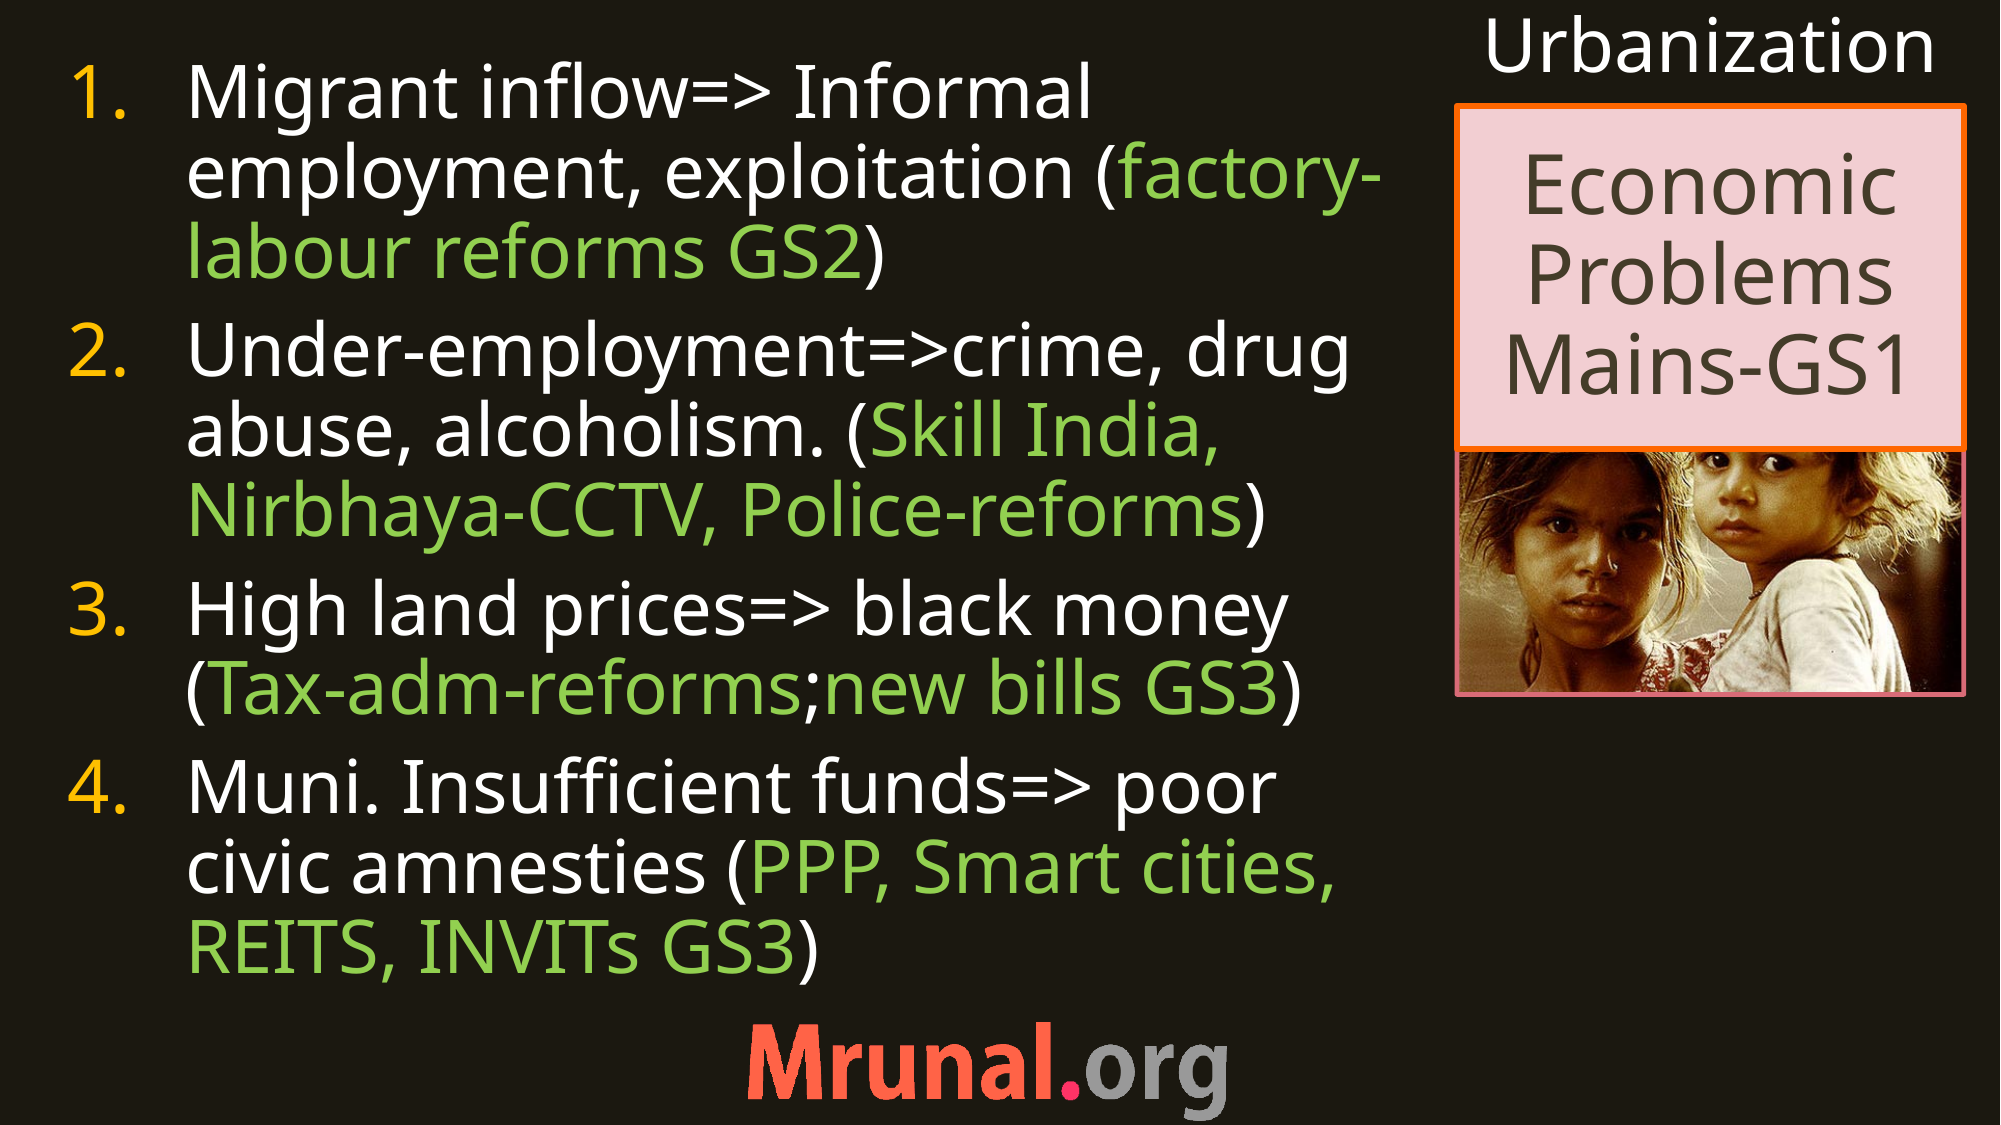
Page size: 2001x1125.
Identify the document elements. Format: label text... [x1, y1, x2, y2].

title Economic Problems Mains-GS1 [1454, 103, 1967, 351]
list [1456, 350, 1965, 695]
list Urbanization [1457, 0, 1964, 106]
picture [741, 1014, 1230, 1125]
list Migrant inflow=> Informal employment, exploitation (factory-labour reforms GS2) Under-employment=>crime, drug abuse, alcoholism. (Skill India, Nirbhaya-CCTV, Police-reforms) High land prices=> black money (Tax-adm-reforms;new bills GS3) Muni. Insufficient funds=> poor civic amnesties (PPP, Smart cities, REITS, INVITs GS3) [52, 47, 1447, 1014]
